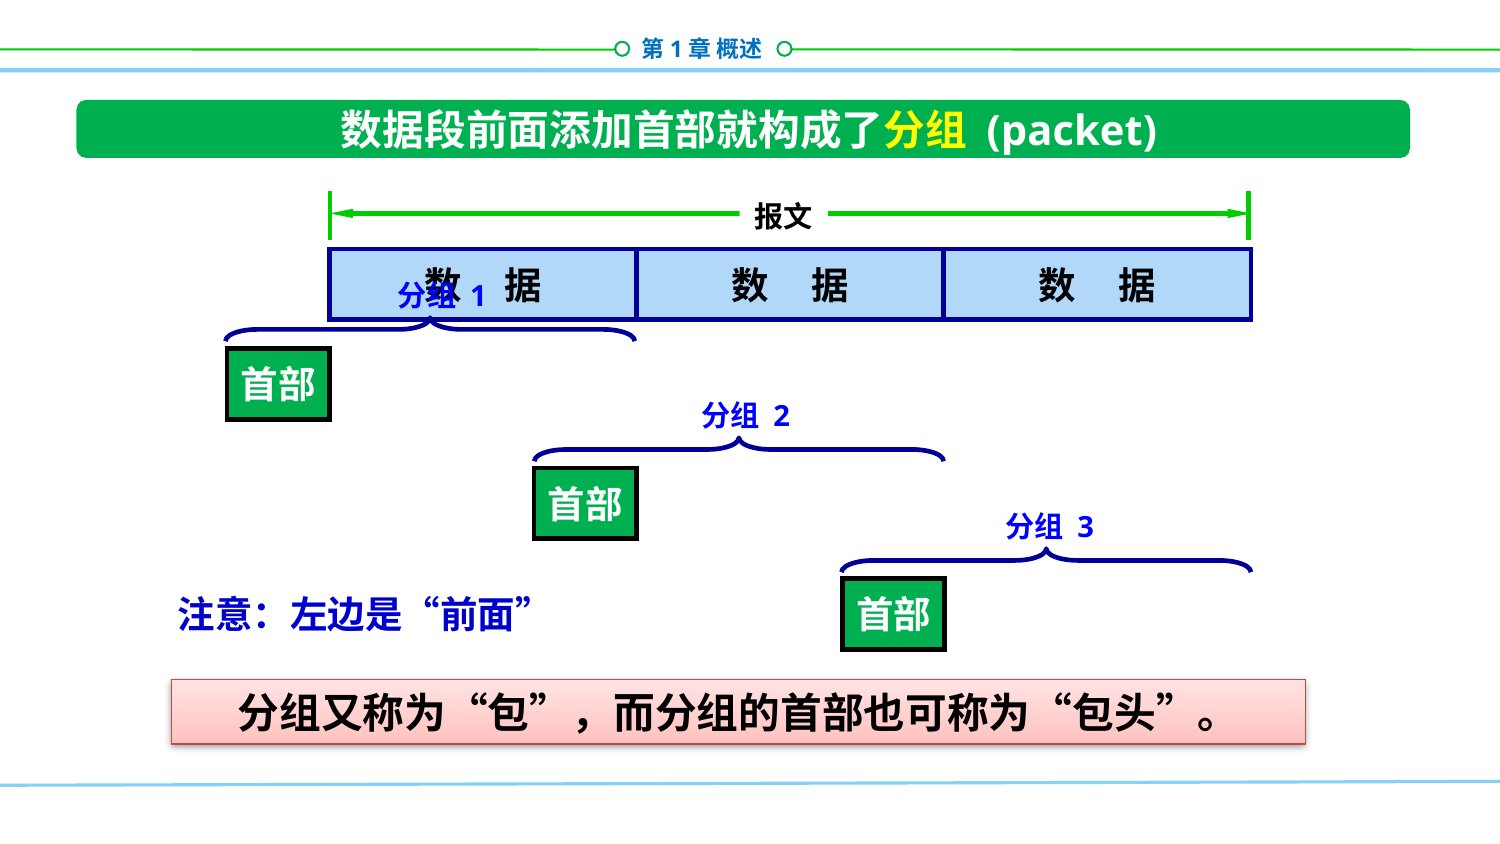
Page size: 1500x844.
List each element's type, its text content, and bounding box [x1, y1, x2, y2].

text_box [533, 391, 944, 462]
text_box 数 据 [943, 249, 1251, 320]
text_box 首部 [227, 351, 330, 420]
text_box 首部 [842, 581, 945, 650]
text_box 数 据 [329, 249, 636, 271]
text_box 数 据 [636, 250, 943, 320]
list 数据段前面添加首部就构成了分组 (packet) [204, 99, 1293, 158]
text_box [329, 191, 1252, 243]
text_box 分组又称为“包”，而分组的首部也可称为“包头”。 [171, 679, 1306, 745]
text_box 首部 [534, 469, 637, 539]
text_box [841, 502, 1251, 573]
text_box 注意：左边是“前面” [162, 583, 568, 644]
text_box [224, 270, 635, 342]
